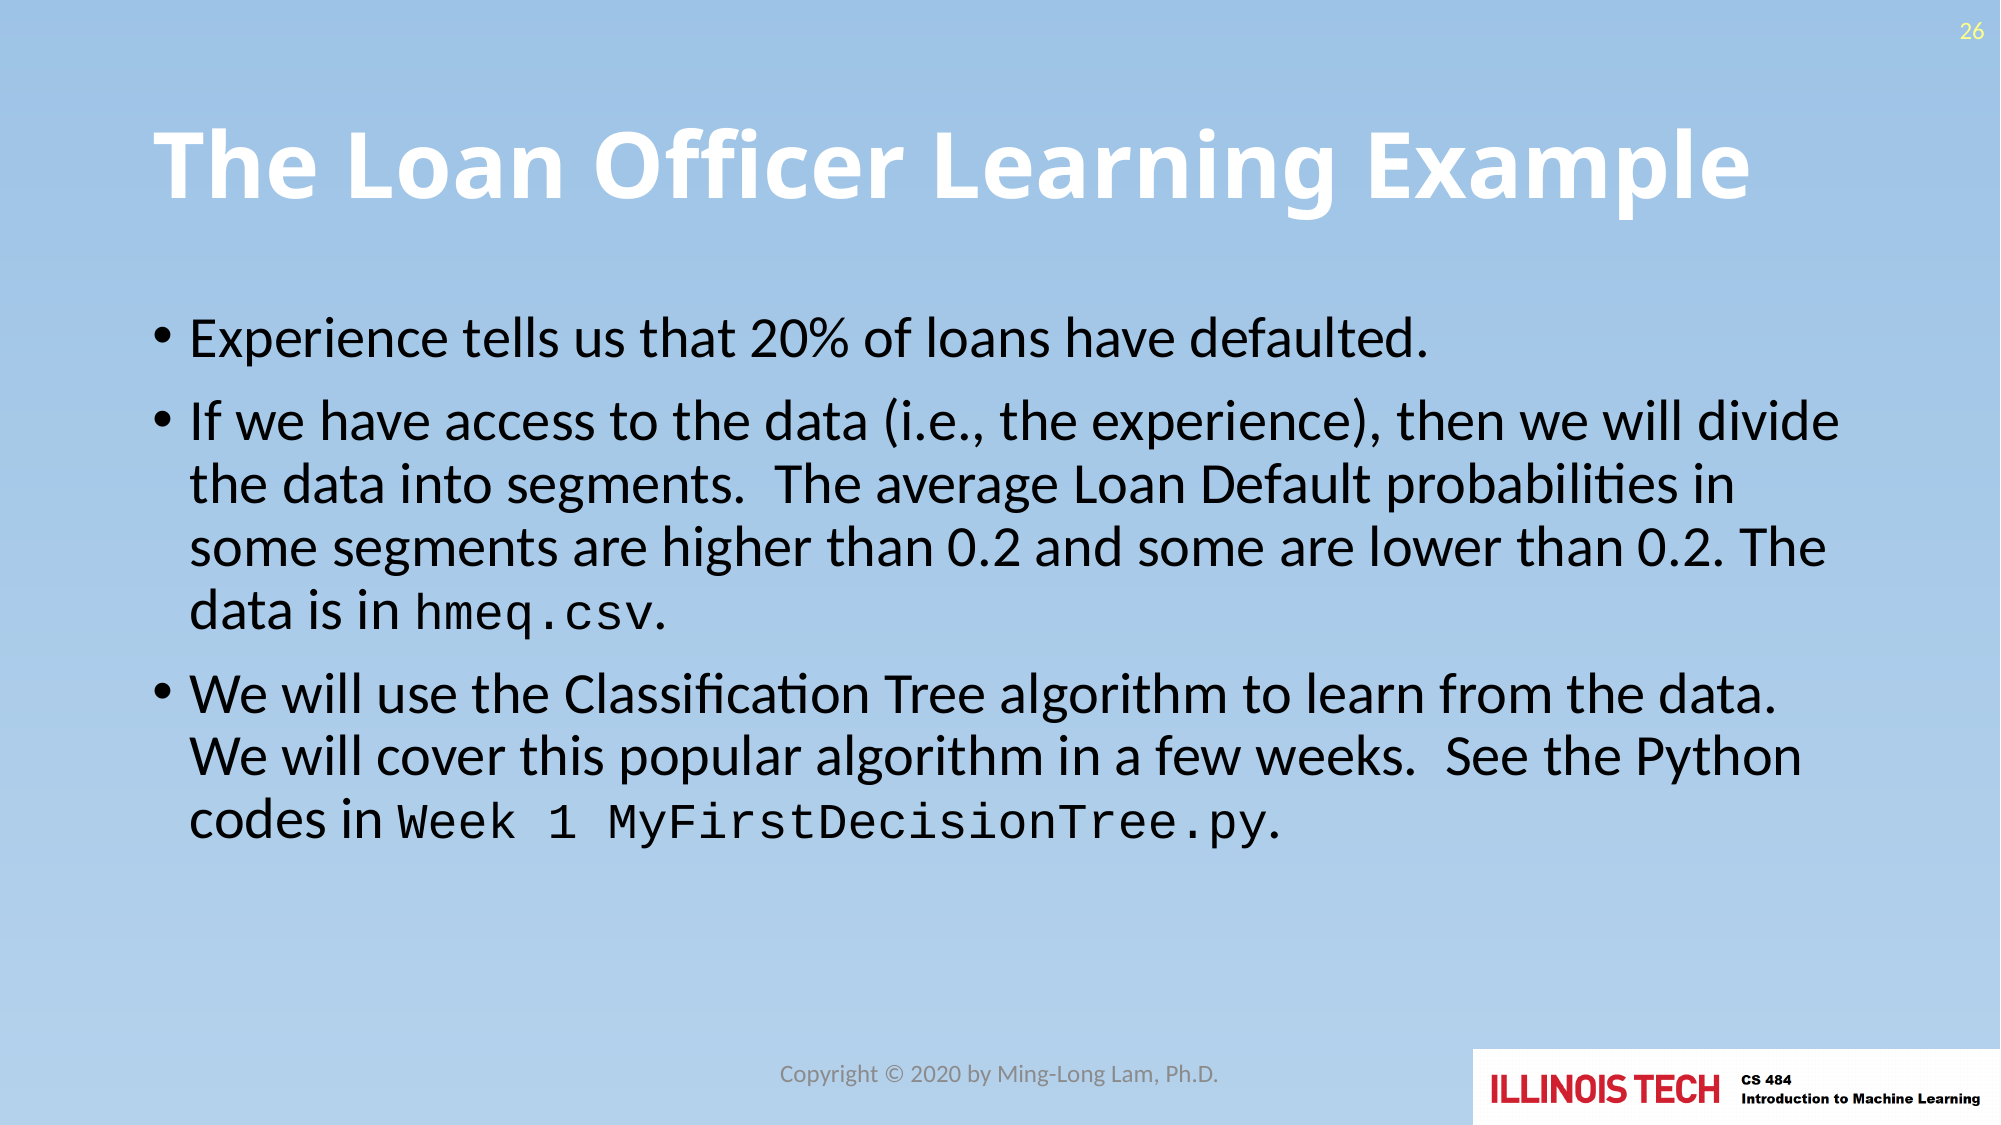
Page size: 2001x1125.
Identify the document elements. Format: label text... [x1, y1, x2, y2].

footer Copyright © 2020 by Ming-Long Lam, Ph.D. [662, 1042, 1338, 1103]
title The Loan Officer Learning Example [137, 59, 1863, 278]
picture [1473, 1049, 2000, 1125]
slide_number 26 [1550, 0, 2000, 60]
list Experience tells us that 20% of loans have defaulted. If we have access to the data (i.e., the experience), then we will divide the data into segments. The average Loan Default probabilities in some segments are higher than 0.2 and some are lower than 0.2. The data is in hmeq.csv. We will use the Classification Tree algorithm to learn from the data. We will cover this popular algorithm in a few weeks. See the Python codes in Week 1 MyFirstDecisionTree.py. [137, 299, 1863, 1014]
